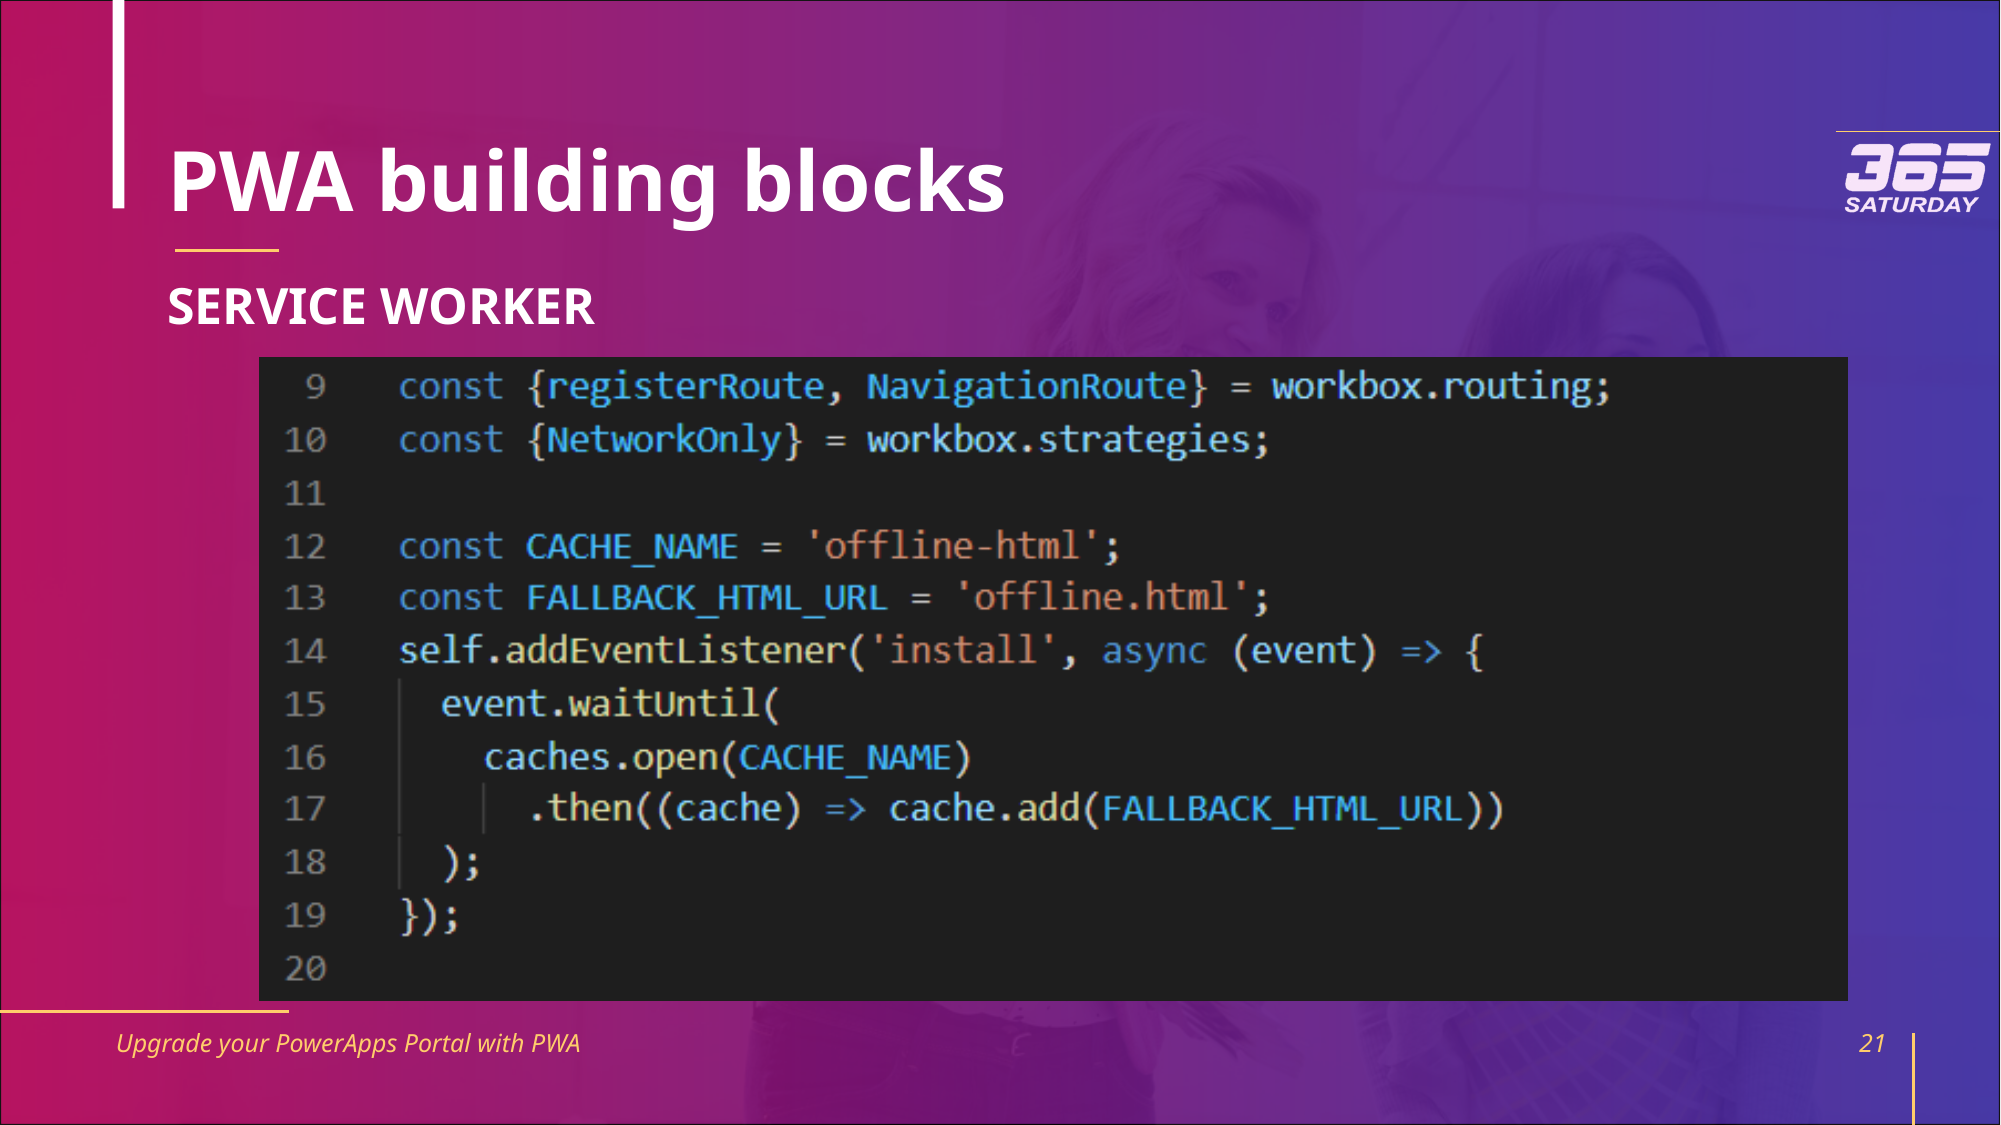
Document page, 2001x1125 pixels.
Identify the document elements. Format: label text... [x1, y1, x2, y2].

subtitle SERVICE WORKER [152, 273, 1789, 388]
slide_number 21 [1451, 1015, 1902, 1075]
footer Upgrade your PowerApps Portal with PWA [100, 1015, 636, 1075]
picture [1838, 136, 1994, 216]
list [259, 357, 1848, 1001]
title PWA building blocks [152, 75, 1789, 273]
